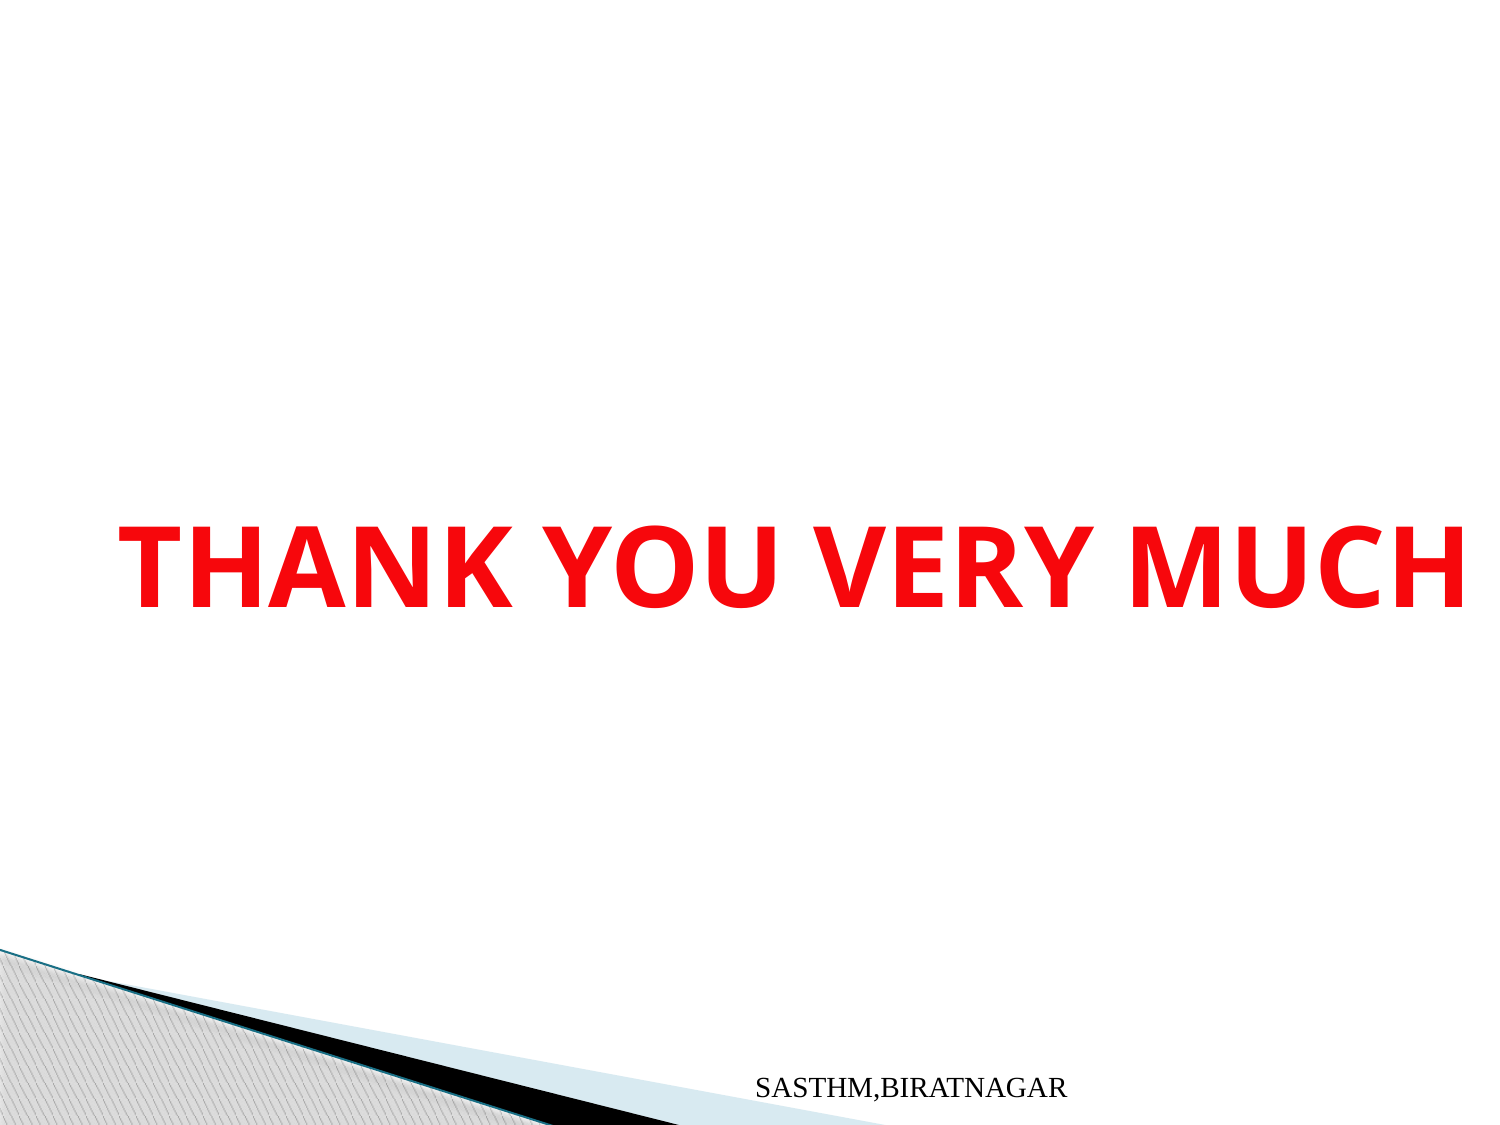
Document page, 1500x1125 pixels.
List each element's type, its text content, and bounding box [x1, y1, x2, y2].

footer SASTHM,BIRATNAGAR [718, 1051, 1105, 1112]
text_box THANK YOU VERY MUCH [0, 487, 1500, 638]
